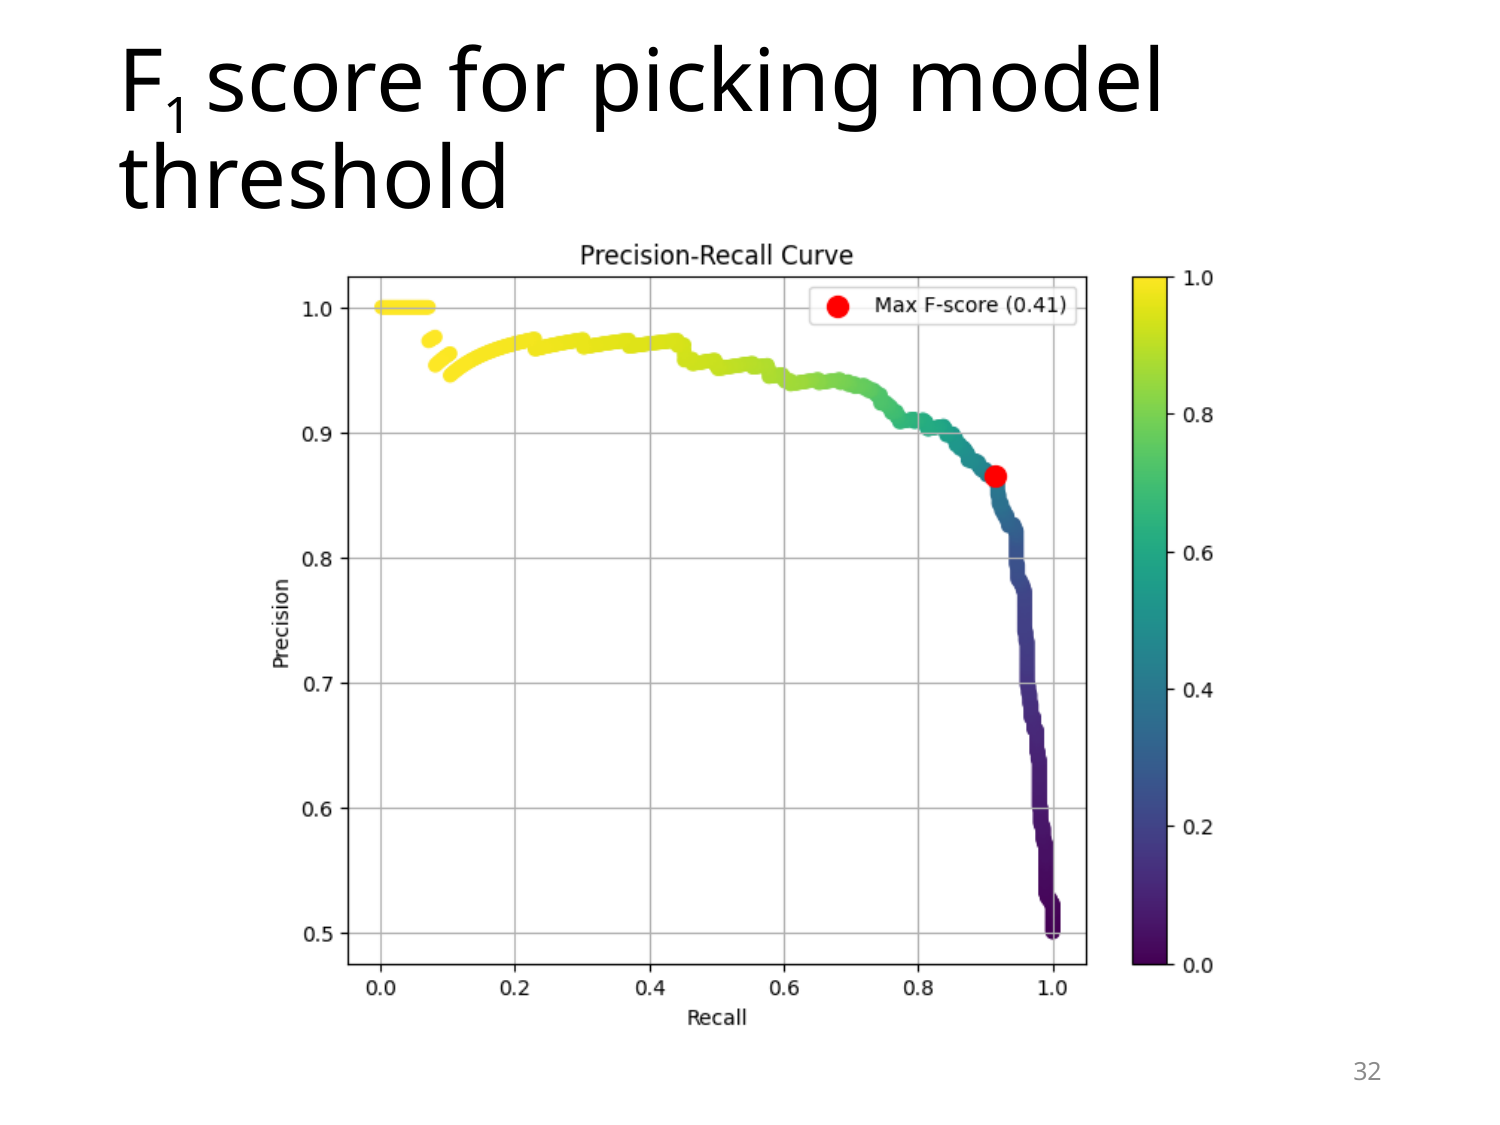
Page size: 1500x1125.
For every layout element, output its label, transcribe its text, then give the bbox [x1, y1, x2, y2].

title F1 score for picking model threshold [103, 17, 1470, 236]
slide_number 32 [1059, 1042, 1397, 1103]
picture [257, 229, 1229, 1043]
